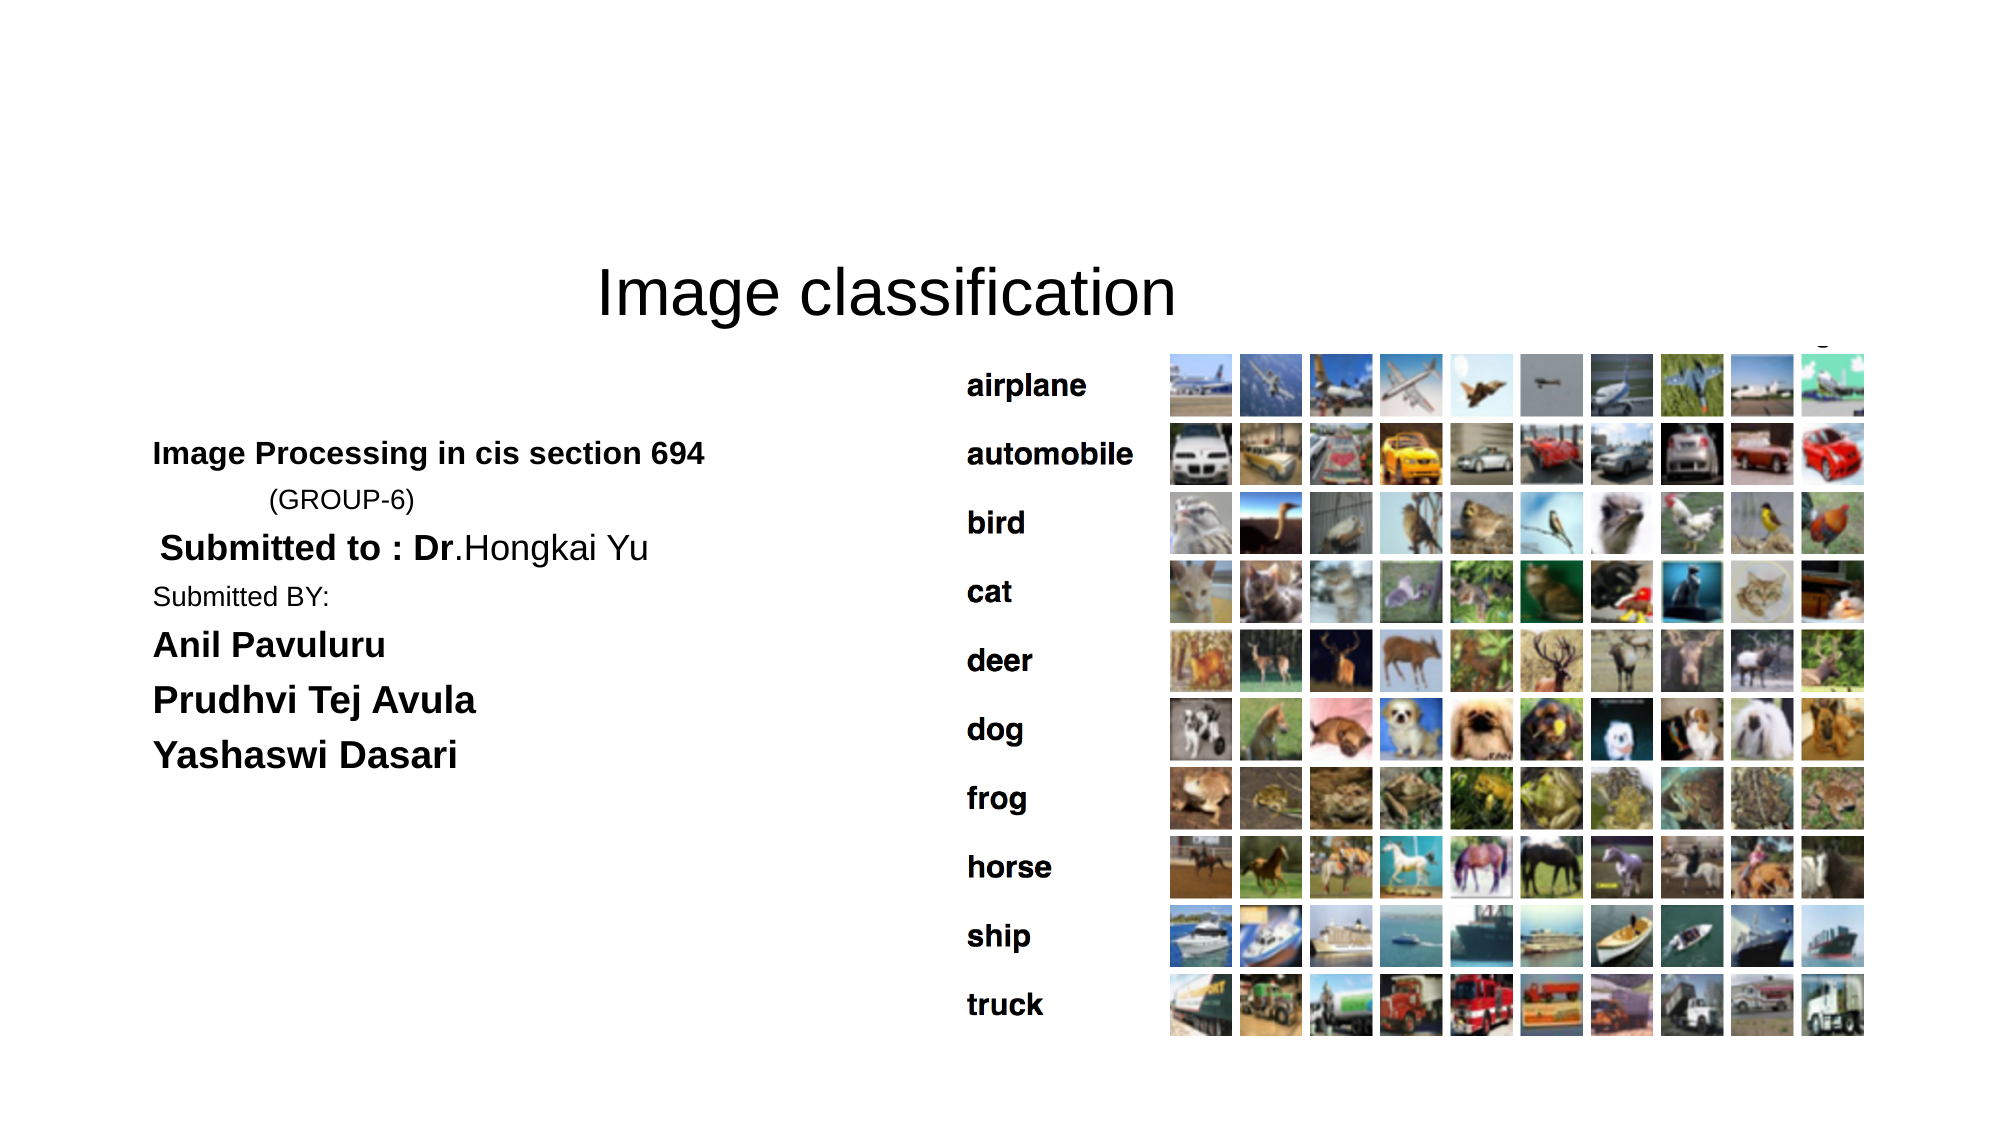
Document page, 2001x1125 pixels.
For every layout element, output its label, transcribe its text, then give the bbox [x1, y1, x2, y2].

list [955, 345, 1879, 1050]
list Image Processing in cis section 694 (GROUP-6) Submitted to : Dr.Hongkai Yu Submitted BY: Anil Pavuluru Prudhvi Tej Avula Yashaswi Dasari [137, 337, 783, 963]
title Image classification [137, 75, 1824, 338]
